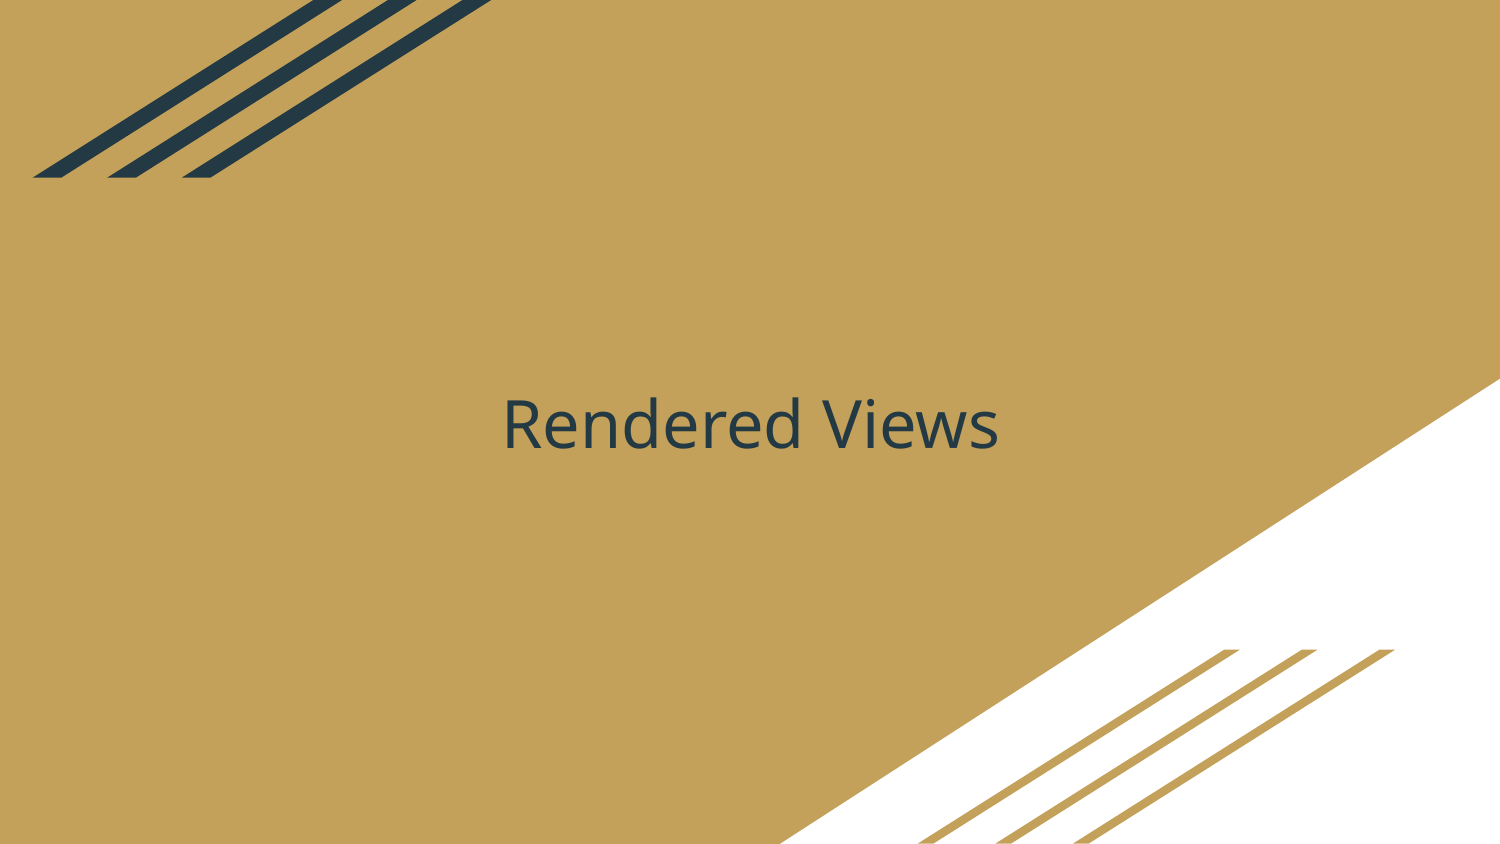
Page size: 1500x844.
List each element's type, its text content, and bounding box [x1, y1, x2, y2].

title Rendered Views [309, 286, 1192, 557]
